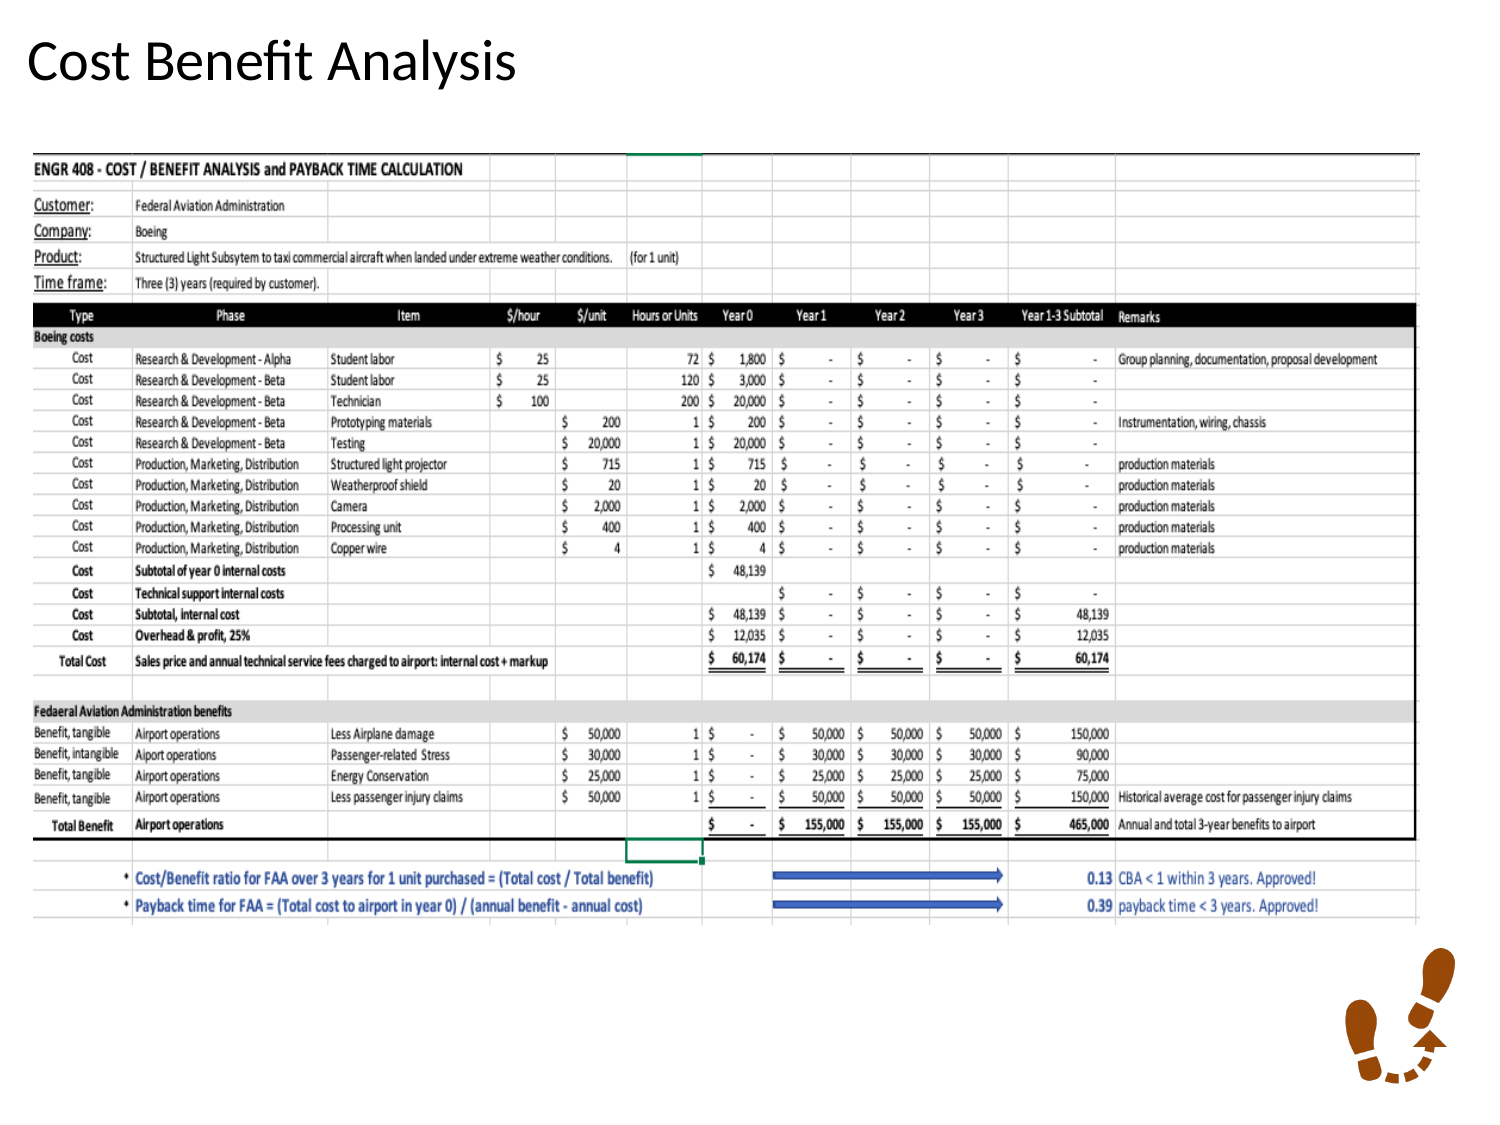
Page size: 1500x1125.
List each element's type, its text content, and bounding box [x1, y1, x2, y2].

title Cost Benefit Analysis [12, 14, 1475, 171]
picture [33, 153, 1420, 926]
picture [1324, 939, 1476, 1091]
